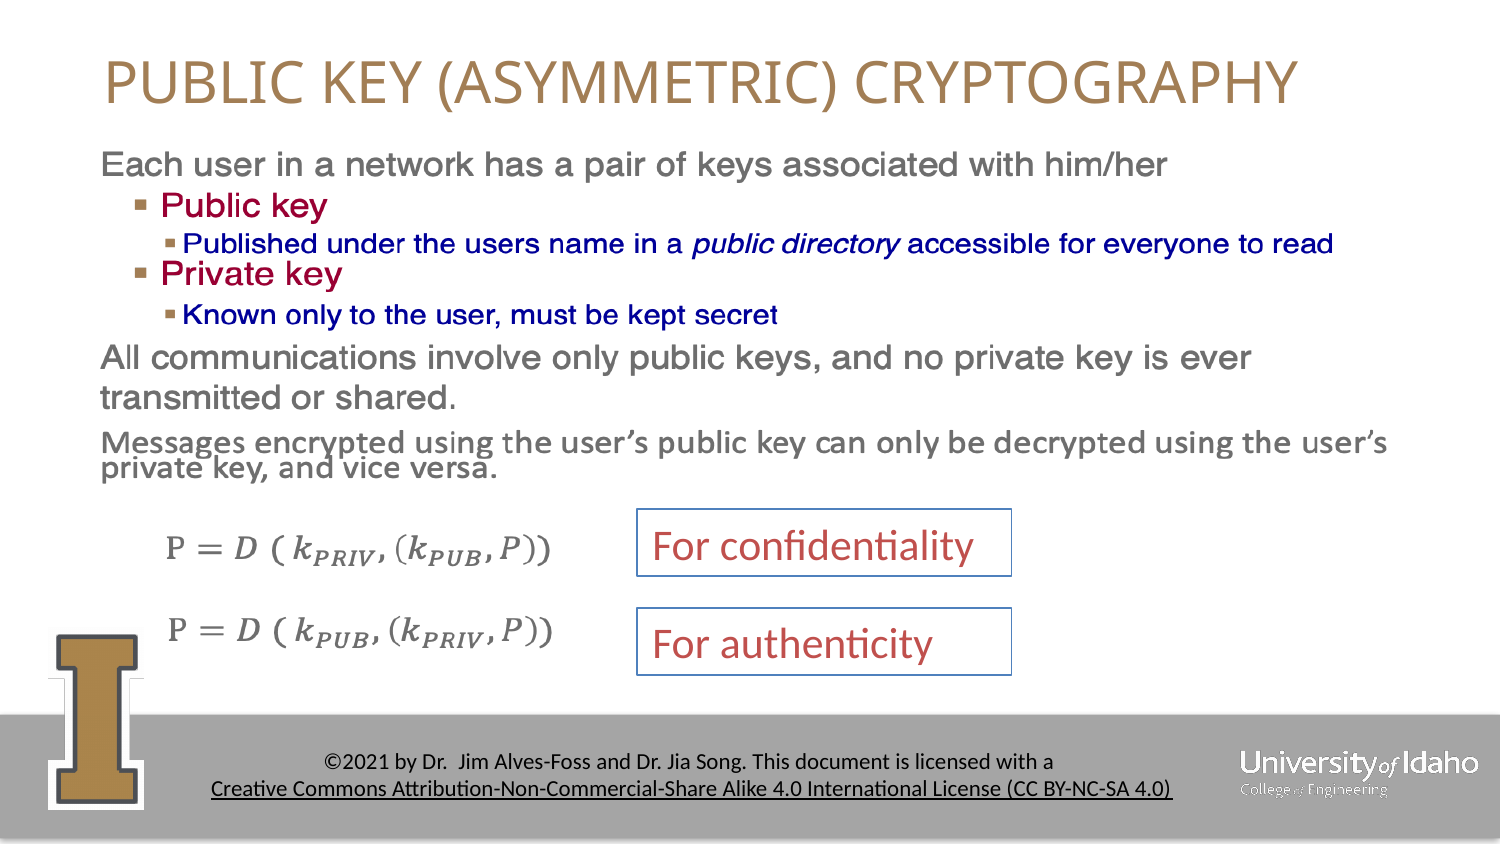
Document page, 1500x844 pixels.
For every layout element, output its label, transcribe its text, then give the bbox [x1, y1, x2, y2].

list [75, 132, 1425, 698]
picture [48, 627, 144, 810]
text_box For authenticity [637, 607, 1012, 676]
title PUBLIC KEY (ASYMMETRIC) CRYPTOGRAPHY [103, 44, 1397, 132]
picture [1118, 658, 1500, 844]
text_box For confidentiality [637, 508, 1012, 577]
